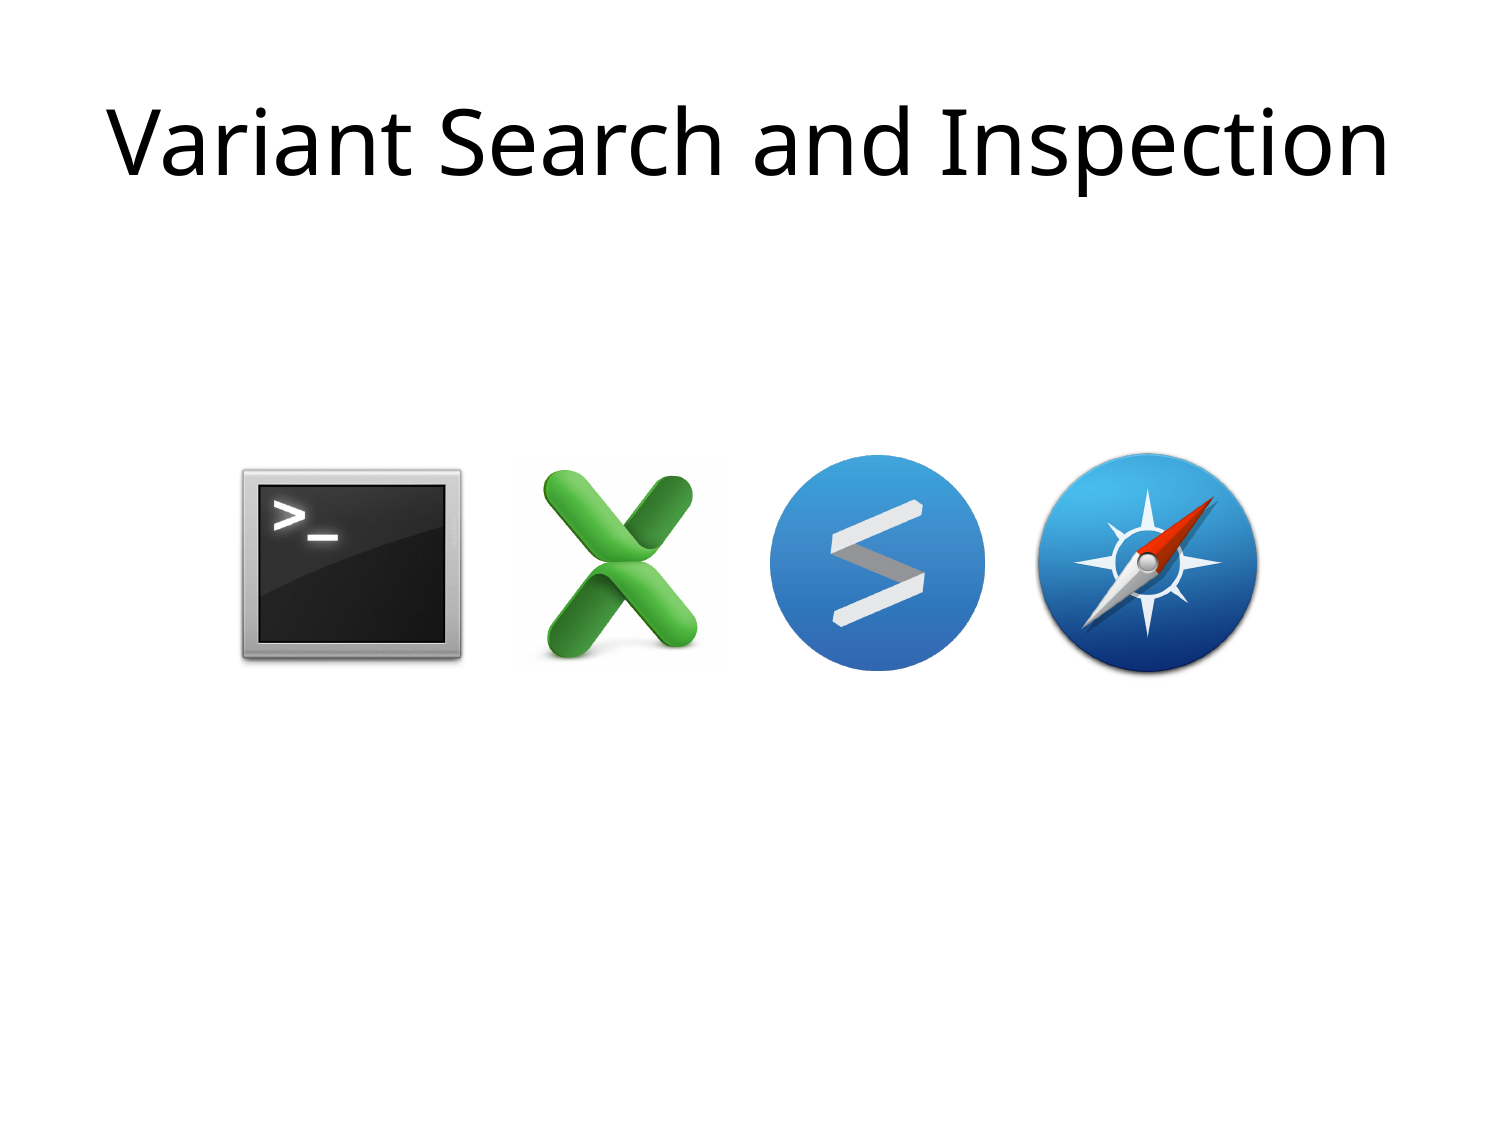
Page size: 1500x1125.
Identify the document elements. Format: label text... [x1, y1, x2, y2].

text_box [232, 442, 1268, 683]
title Variant Search and Inspection [75, 45, 1425, 233]
